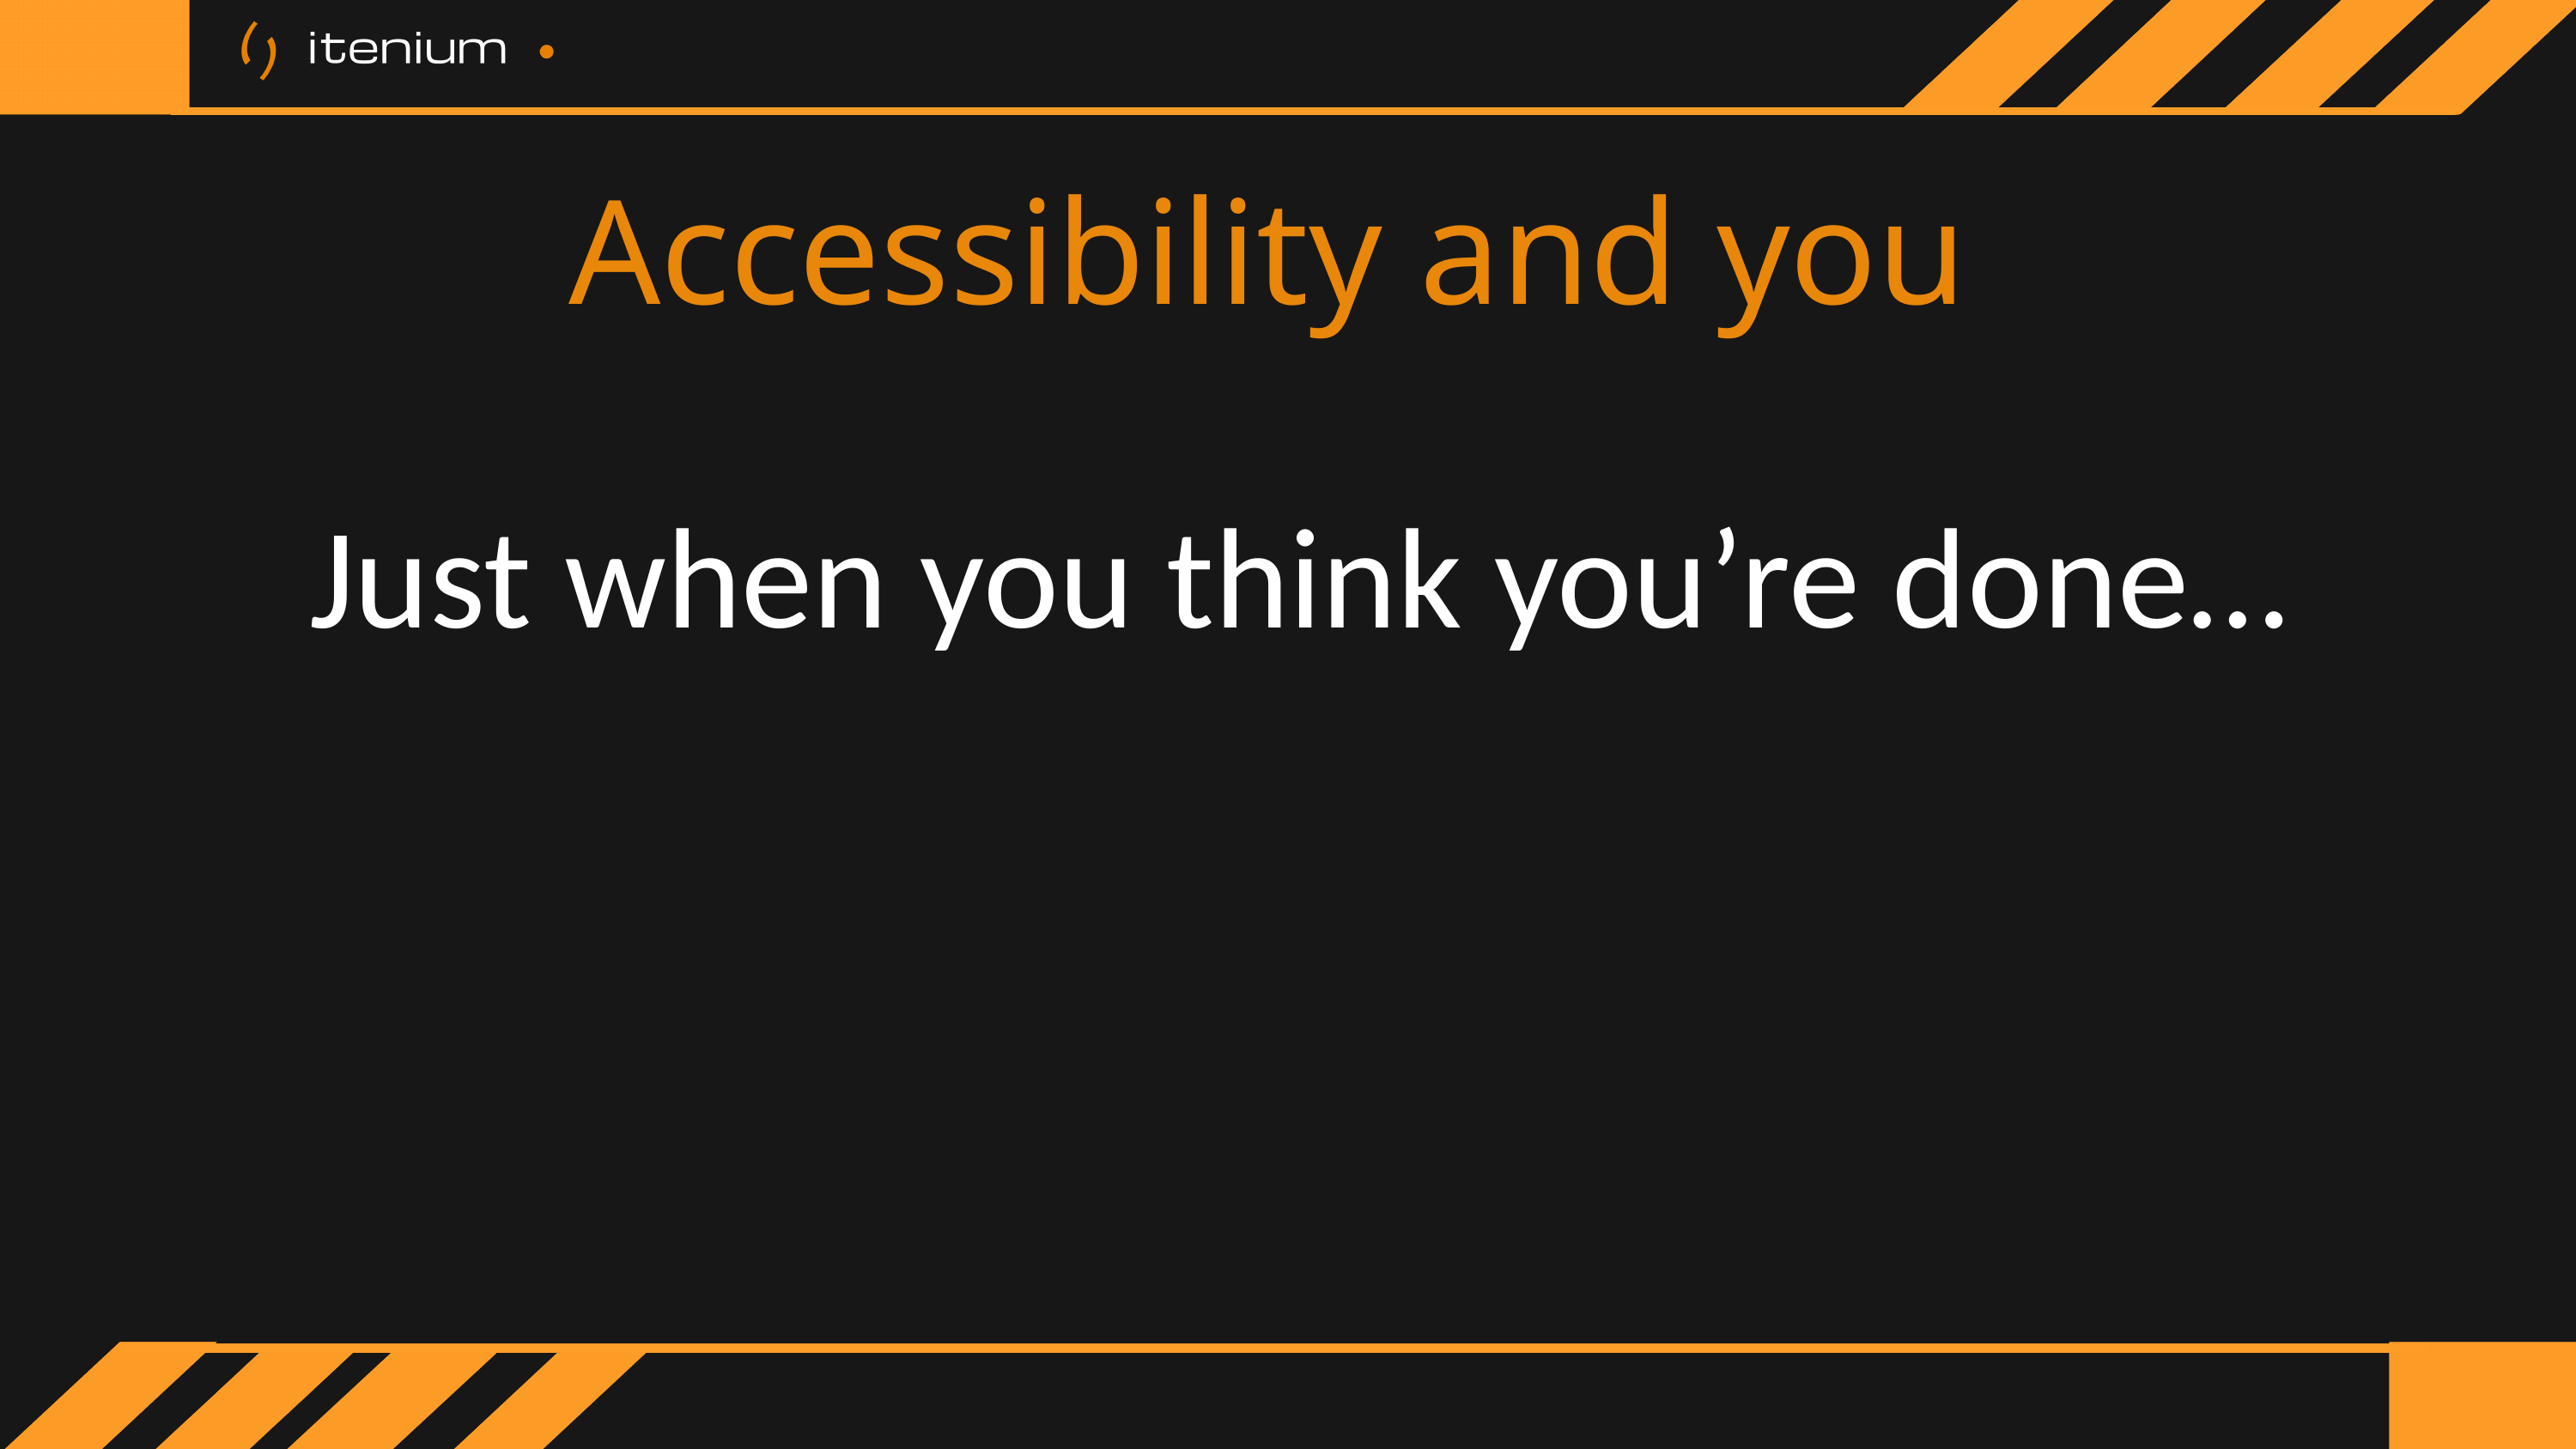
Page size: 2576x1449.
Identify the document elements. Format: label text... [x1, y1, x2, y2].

picture [0, 1342, 2576, 1449]
text_box Just when you think you’re done… [25, 478, 2573, 664]
picture [0, 0, 2576, 116]
text_box Accessibility and you [3, 160, 2533, 334]
picture [221, 2, 576, 99]
